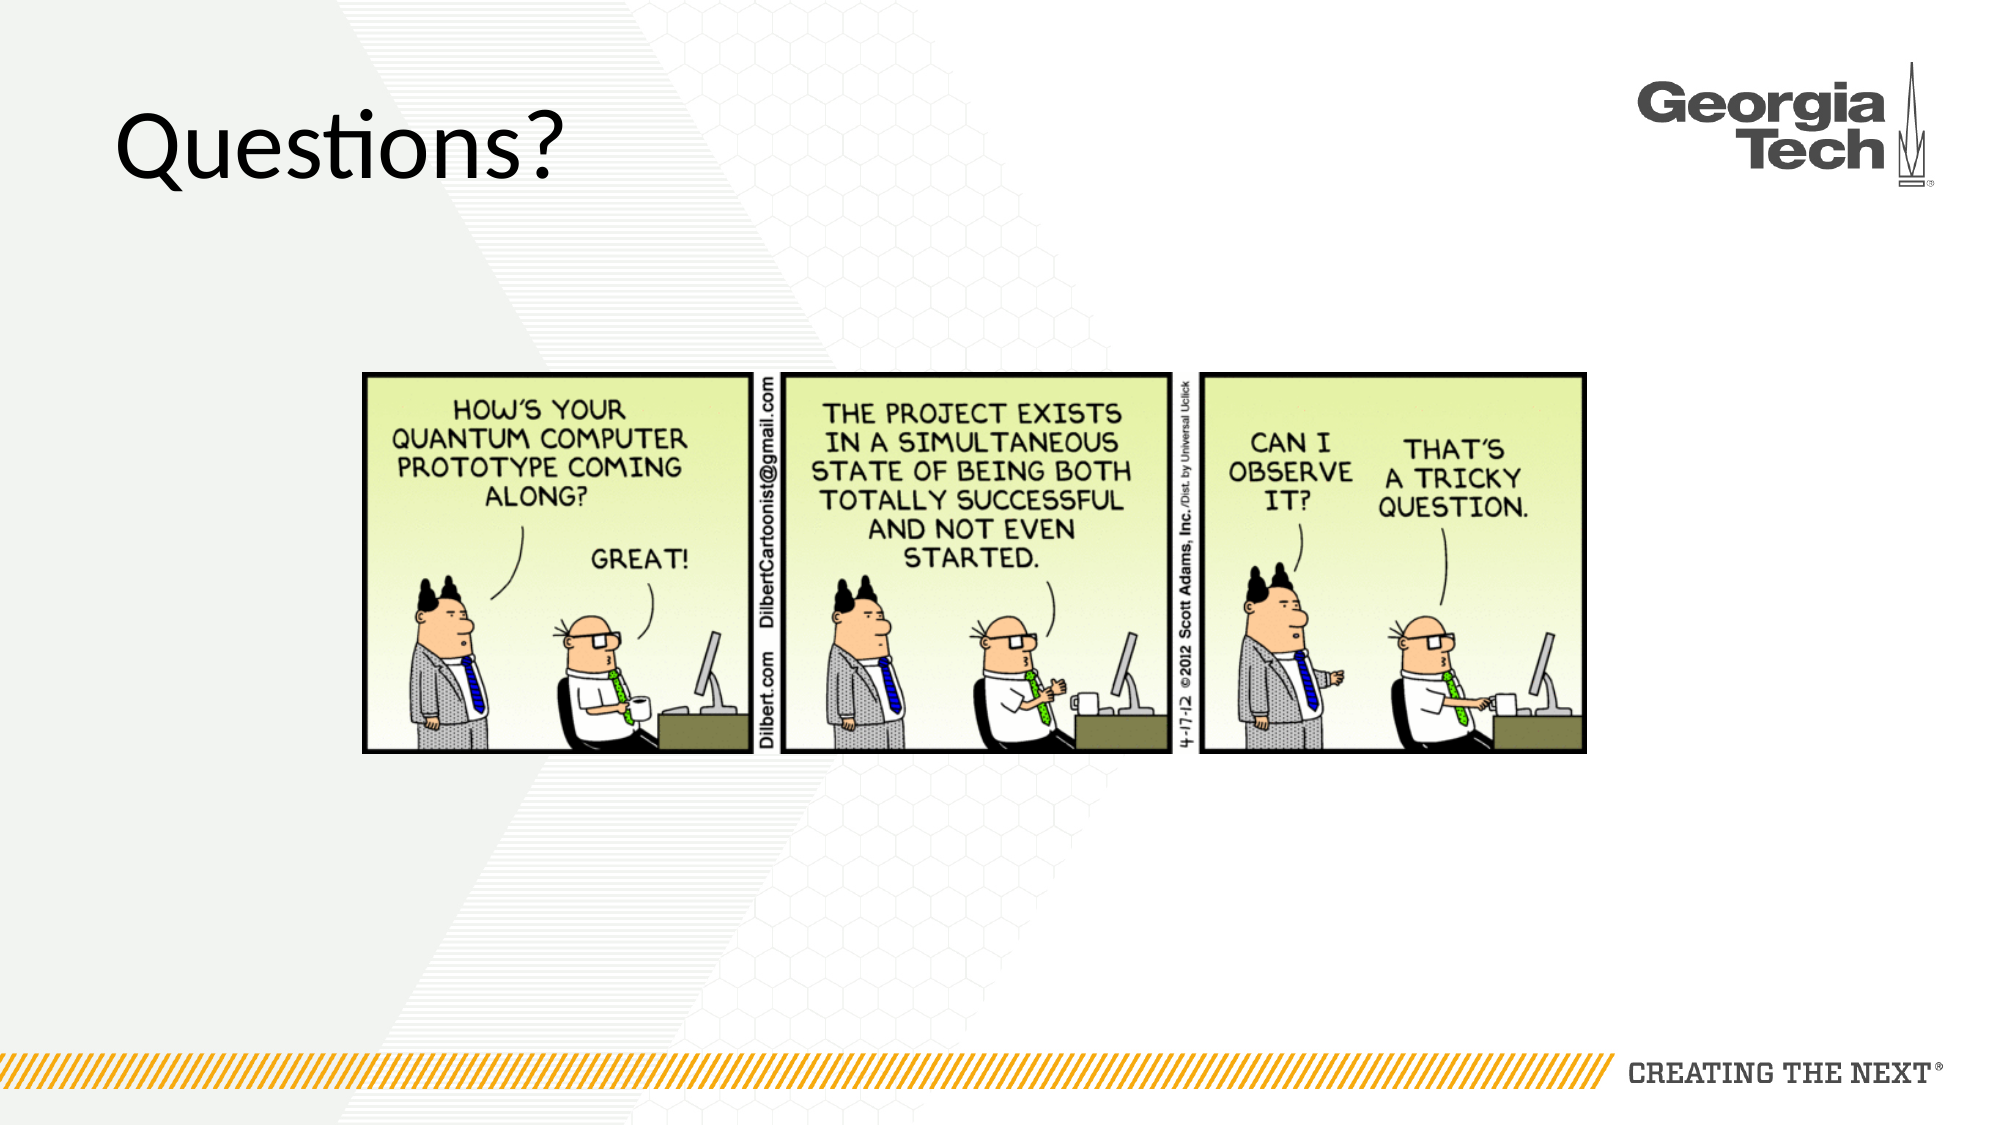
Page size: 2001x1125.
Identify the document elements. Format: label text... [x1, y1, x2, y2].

picture [0, 0, 2001, 1125]
title Questions? [99, 45, 1434, 233]
